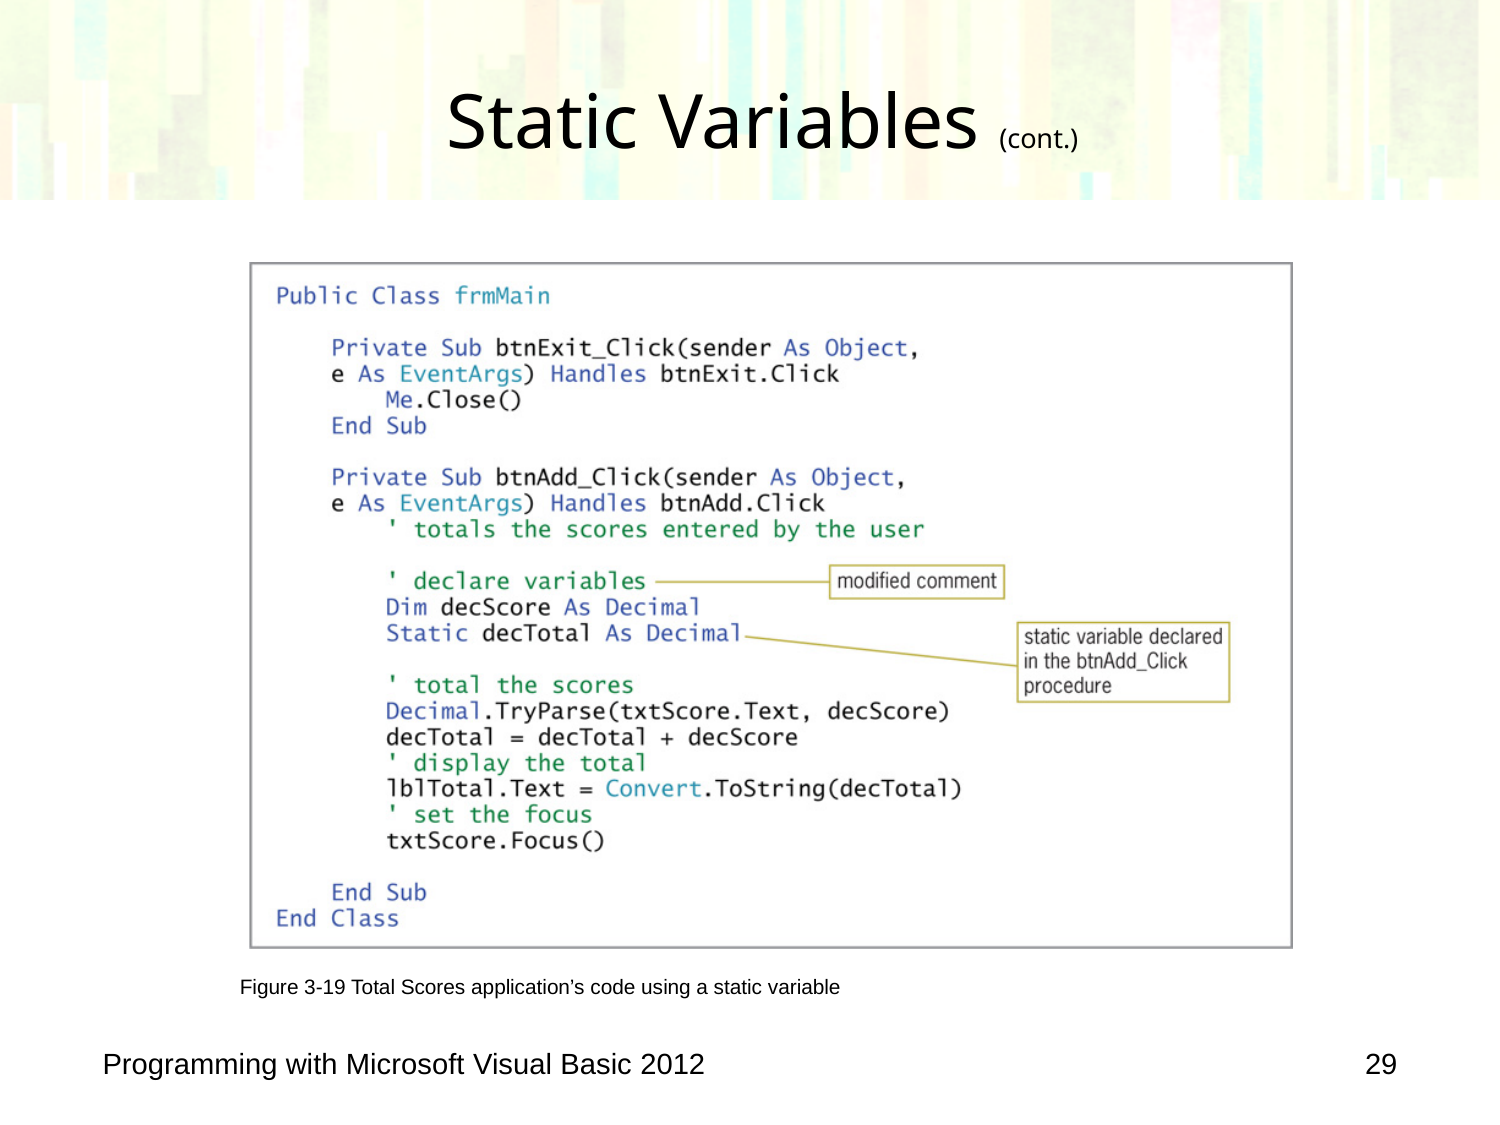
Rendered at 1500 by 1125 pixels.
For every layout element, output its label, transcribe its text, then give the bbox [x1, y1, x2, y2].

picture [249, 262, 1294, 949]
footer Programming with Microsoft Visual Basic 2012 [87, 1037, 1051, 1101]
slide_number 29 [1074, 1037, 1413, 1101]
text_box Figure 3-19 Total Scores application’s code using a static variable [224, 966, 1063, 1007]
title Static Variables (cont.) [99, 24, 1425, 213]
